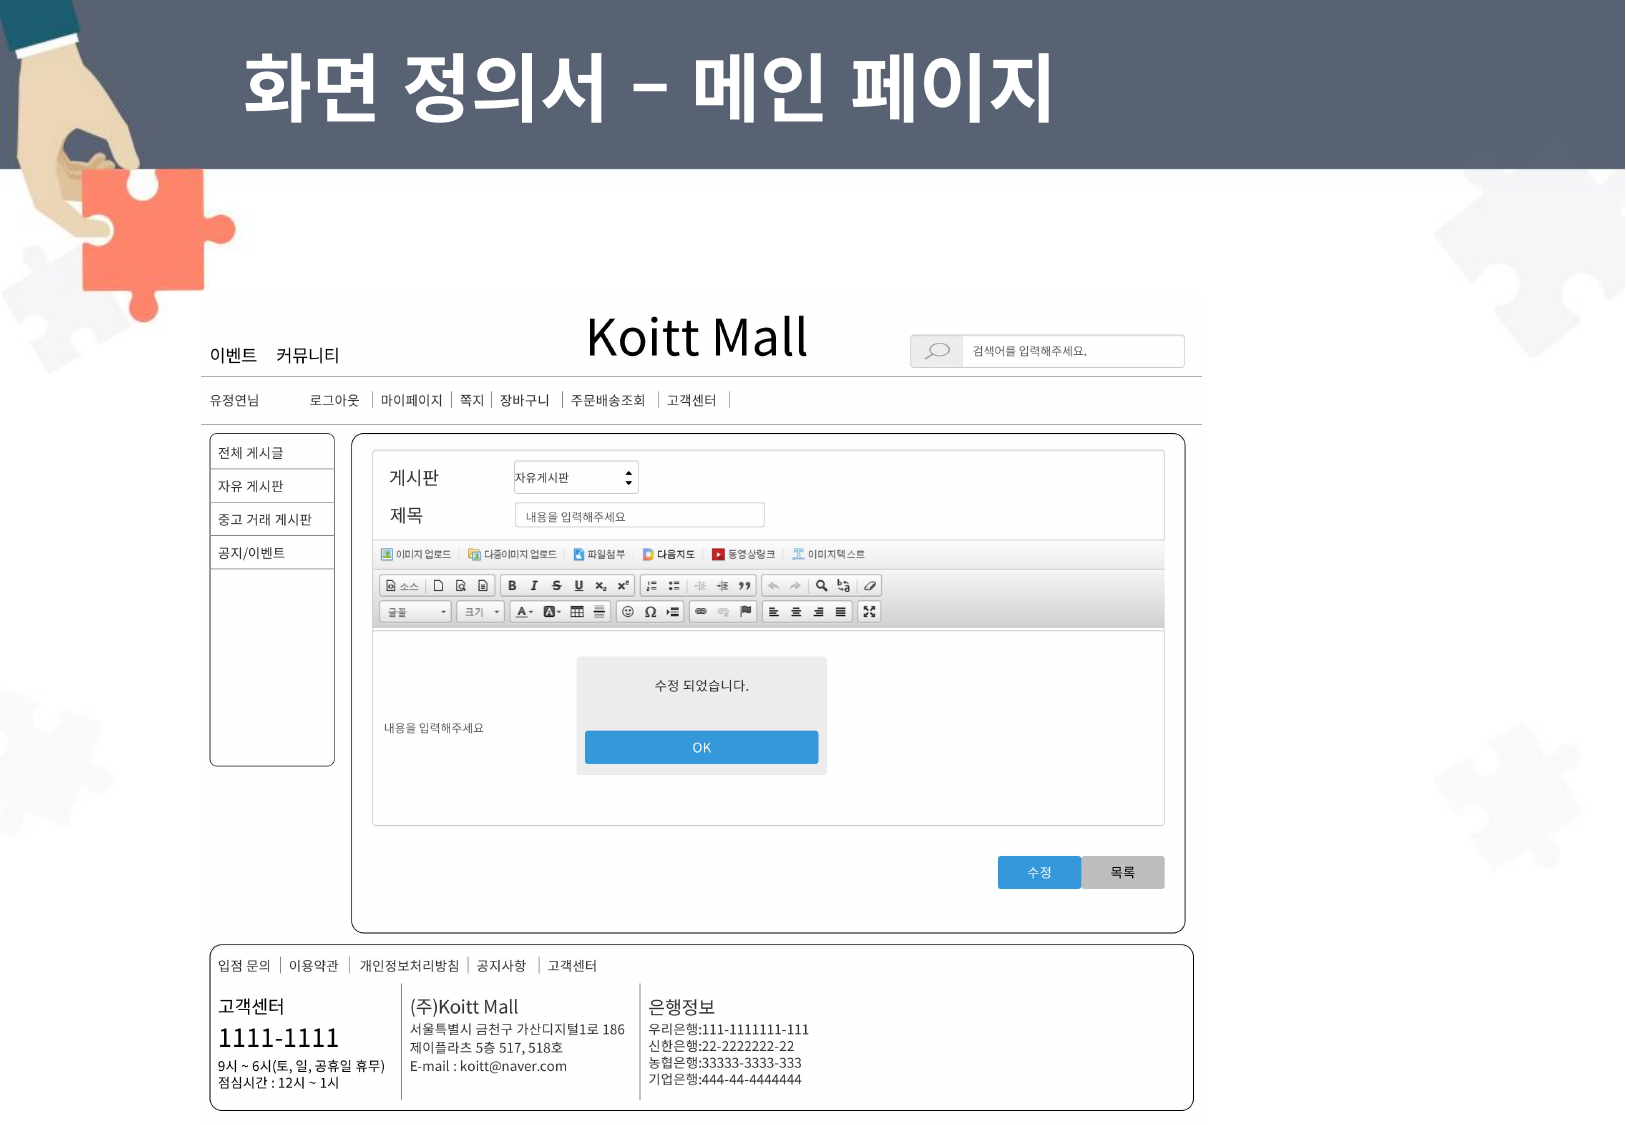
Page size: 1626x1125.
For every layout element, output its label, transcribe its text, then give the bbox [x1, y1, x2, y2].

picture [0, 0, 1625, 1125]
title 화면 정의서 – 메인 페이지 [228, 28, 1498, 157]
